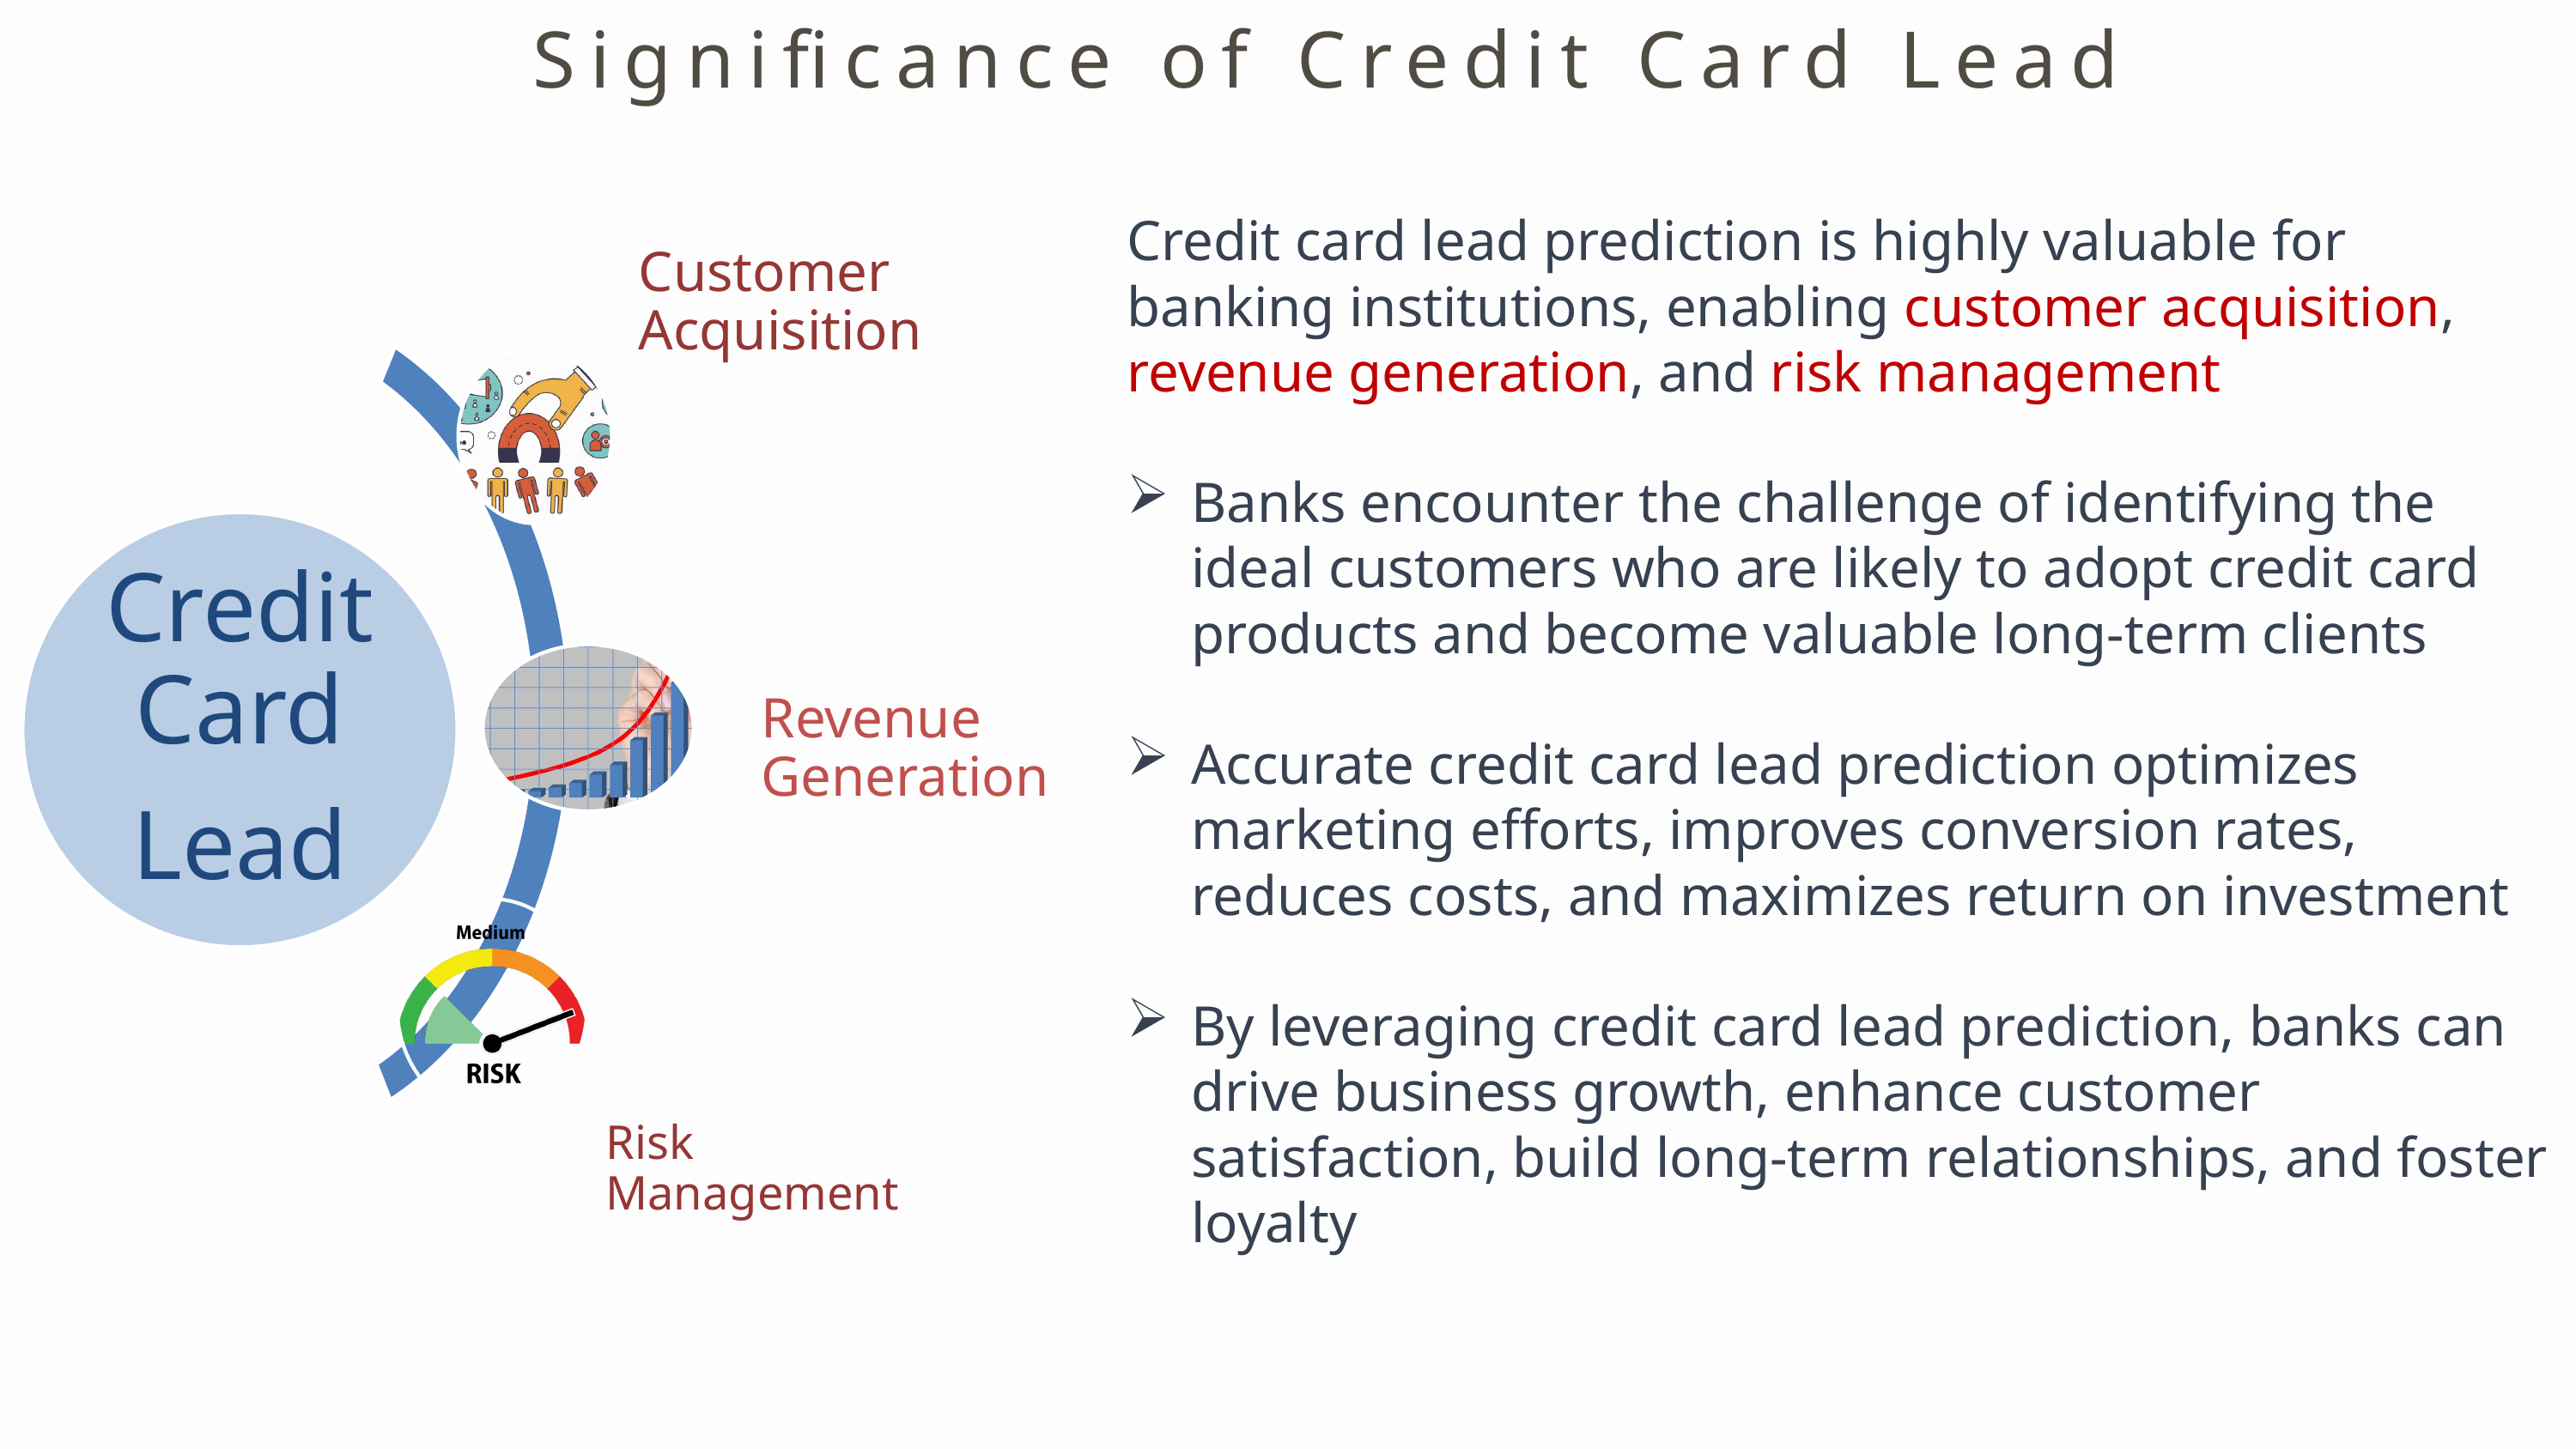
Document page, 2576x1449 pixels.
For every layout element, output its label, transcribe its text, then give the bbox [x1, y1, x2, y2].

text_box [0, 105, 1182, 1350]
text_box Credit card lead prediction is highly valuable for banking institutions, enabling customer acquisition, revenue generation, and risk management Banks encounter the challenge of identifying the ideal customers who are likely to adopt credit card products and become valuable long-term clients Accurate credit card lead prediction optimizes marketing efforts, improves conversion rates, reduces costs, and maximizes return on investment By leveraging credit card lead prediction, banks can drive business growth, enhance customer satisfaction, build long-term relationships, and foster loyalty [1127, 206, 2555, 1449]
text_box Significance of Credit Card Lead [532, 3, 2576, 105]
